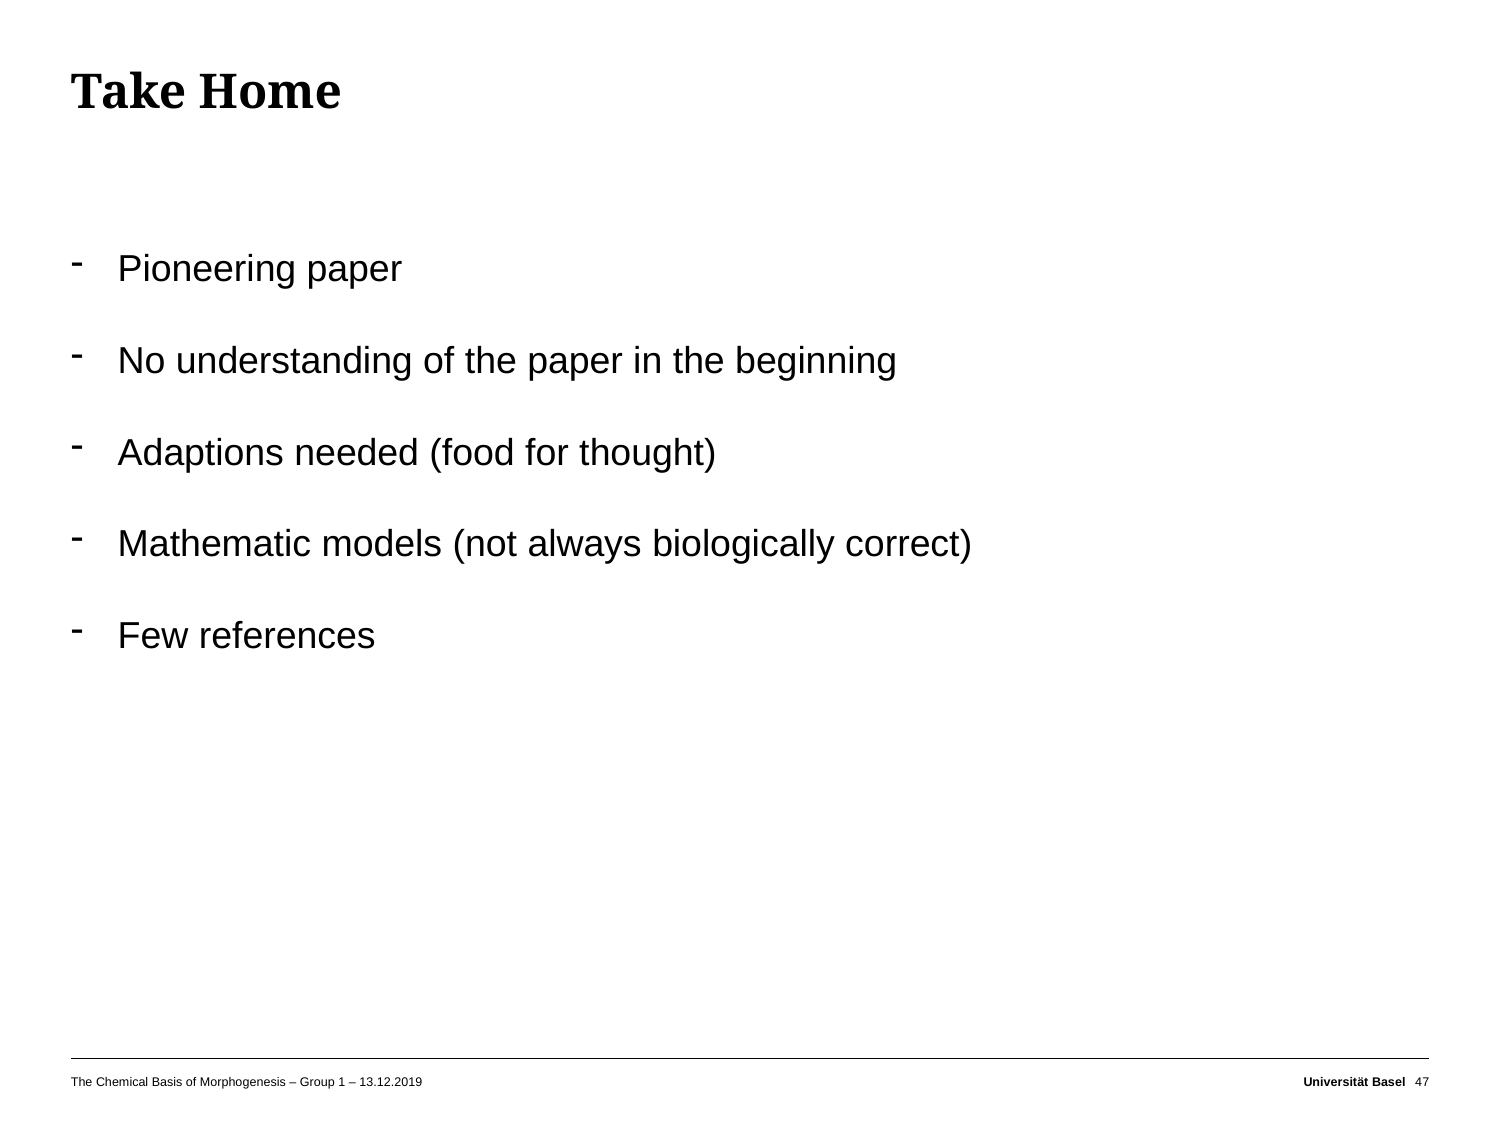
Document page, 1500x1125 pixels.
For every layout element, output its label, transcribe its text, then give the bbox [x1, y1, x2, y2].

footer Universität Basel [1092, 1070, 1405, 1100]
text_box Pioneering paper No understanding of the paper in the beginning Adaptions needed (food for thought) Mathematic models (not always biologically correct) Few references [70, 243, 1341, 811]
title Take Home [70, 66, 1430, 191]
slide_number 47 [1405, 1070, 1430, 1100]
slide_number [70, 1070, 425, 1100]
